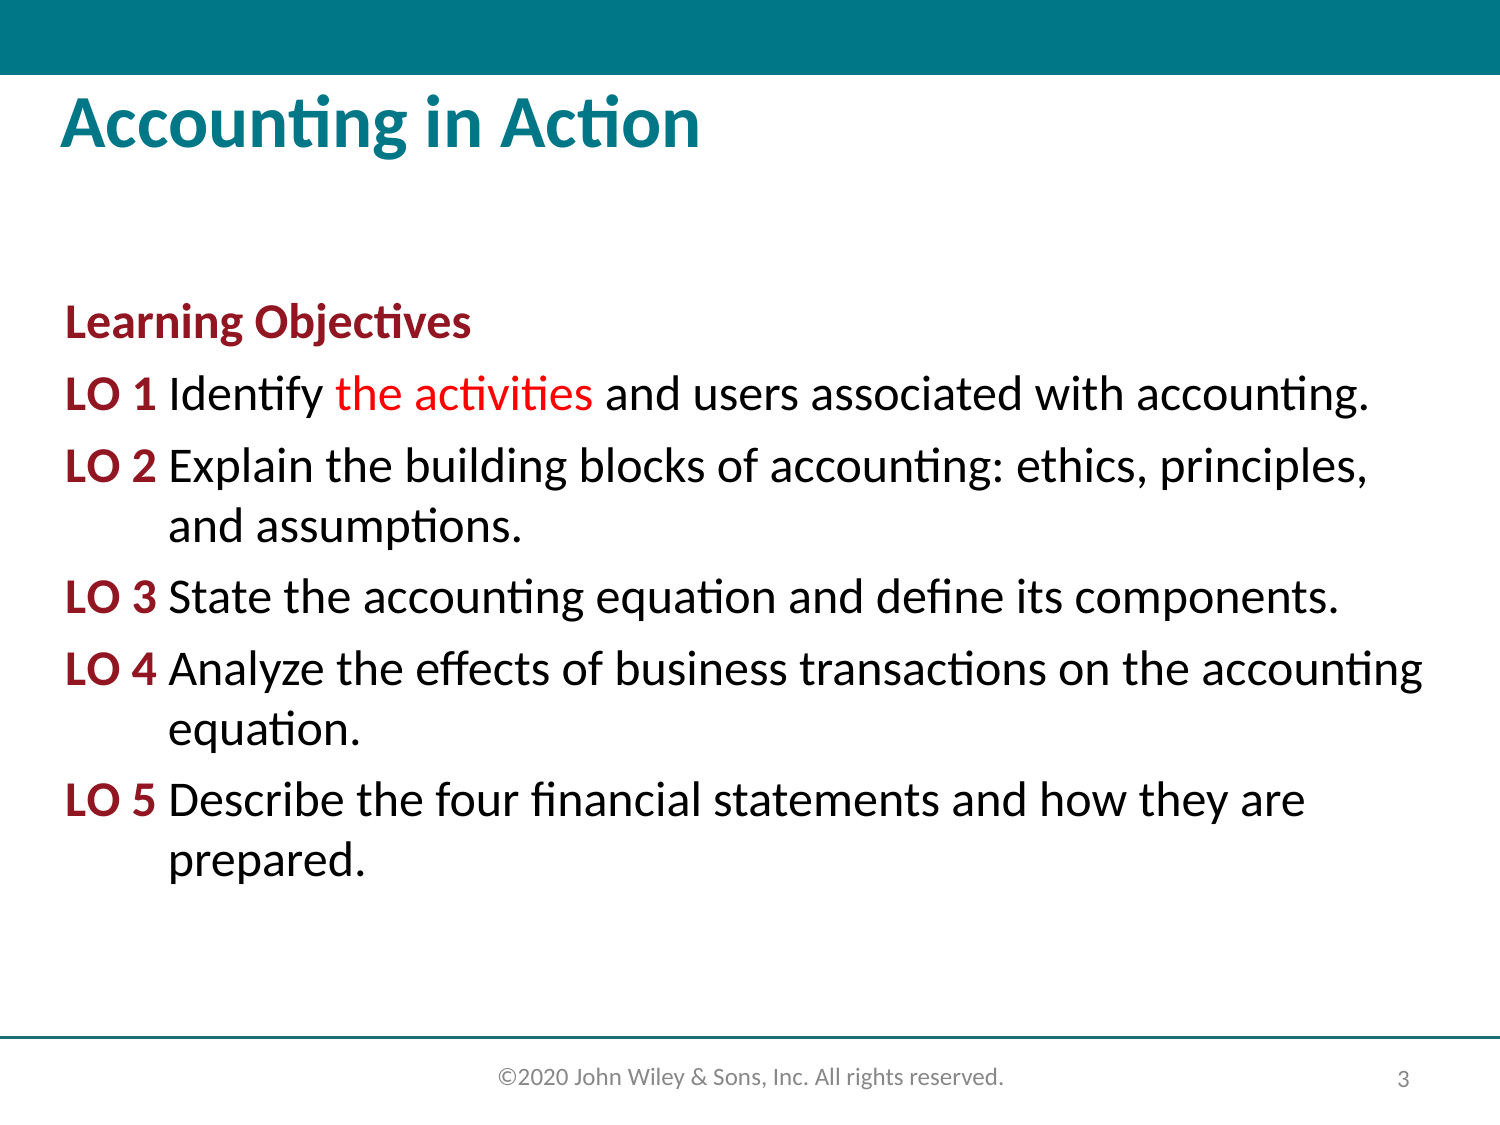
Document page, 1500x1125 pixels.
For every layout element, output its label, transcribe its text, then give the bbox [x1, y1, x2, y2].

title Accounting in Action [45, 75, 1447, 235]
list Learning Objectives L O 1 Identify the activities and users associated with accounting. L O 2 Explain the building blocks of accounting: ethics, principles, and assumptions. L O 3 State the accounting equation and define its components. L O 4 Analyze the effects of business transactions on the accounting equation. L O 5 Describe the four financial statements and how they are prepared. [50, 287, 1450, 1025]
